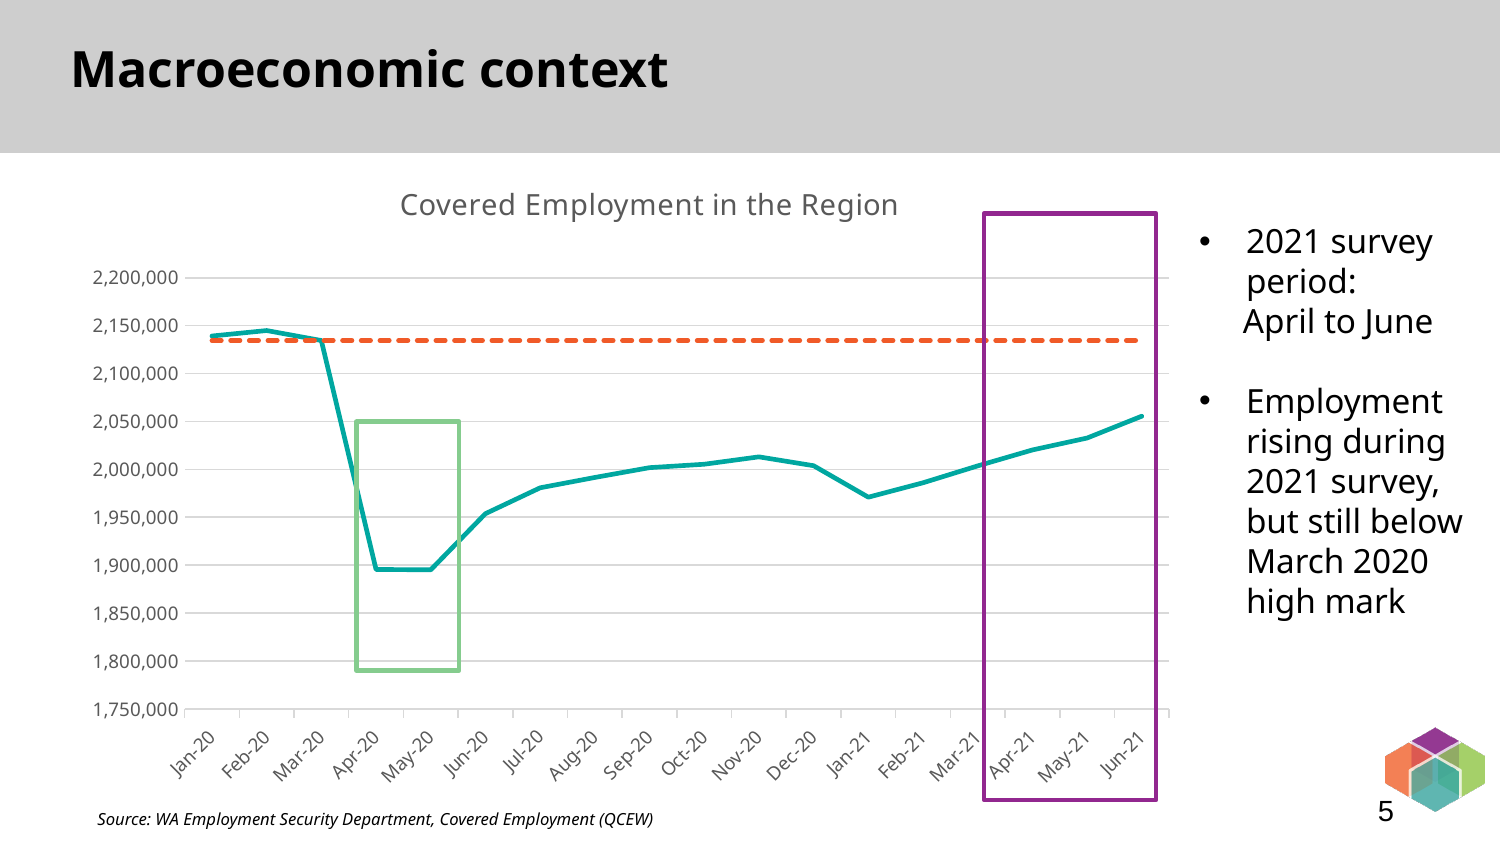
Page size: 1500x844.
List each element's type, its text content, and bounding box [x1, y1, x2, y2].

text_box Macroeconomic context [70, 43, 1485, 98]
text_box [0, 0, 1500, 154]
text_box 5 [1333, 776, 1418, 836]
picture [1385, 726, 1486, 812]
text_box 2021 survey period: April to June Employment rising during 2021 survey, but still below March 2020 high mark [1192, 213, 1484, 628]
chart [70, 173, 1192, 802]
text_box Source: WA Employment Security Department, Covered Employment (QCEW) [82, 802, 764, 837]
